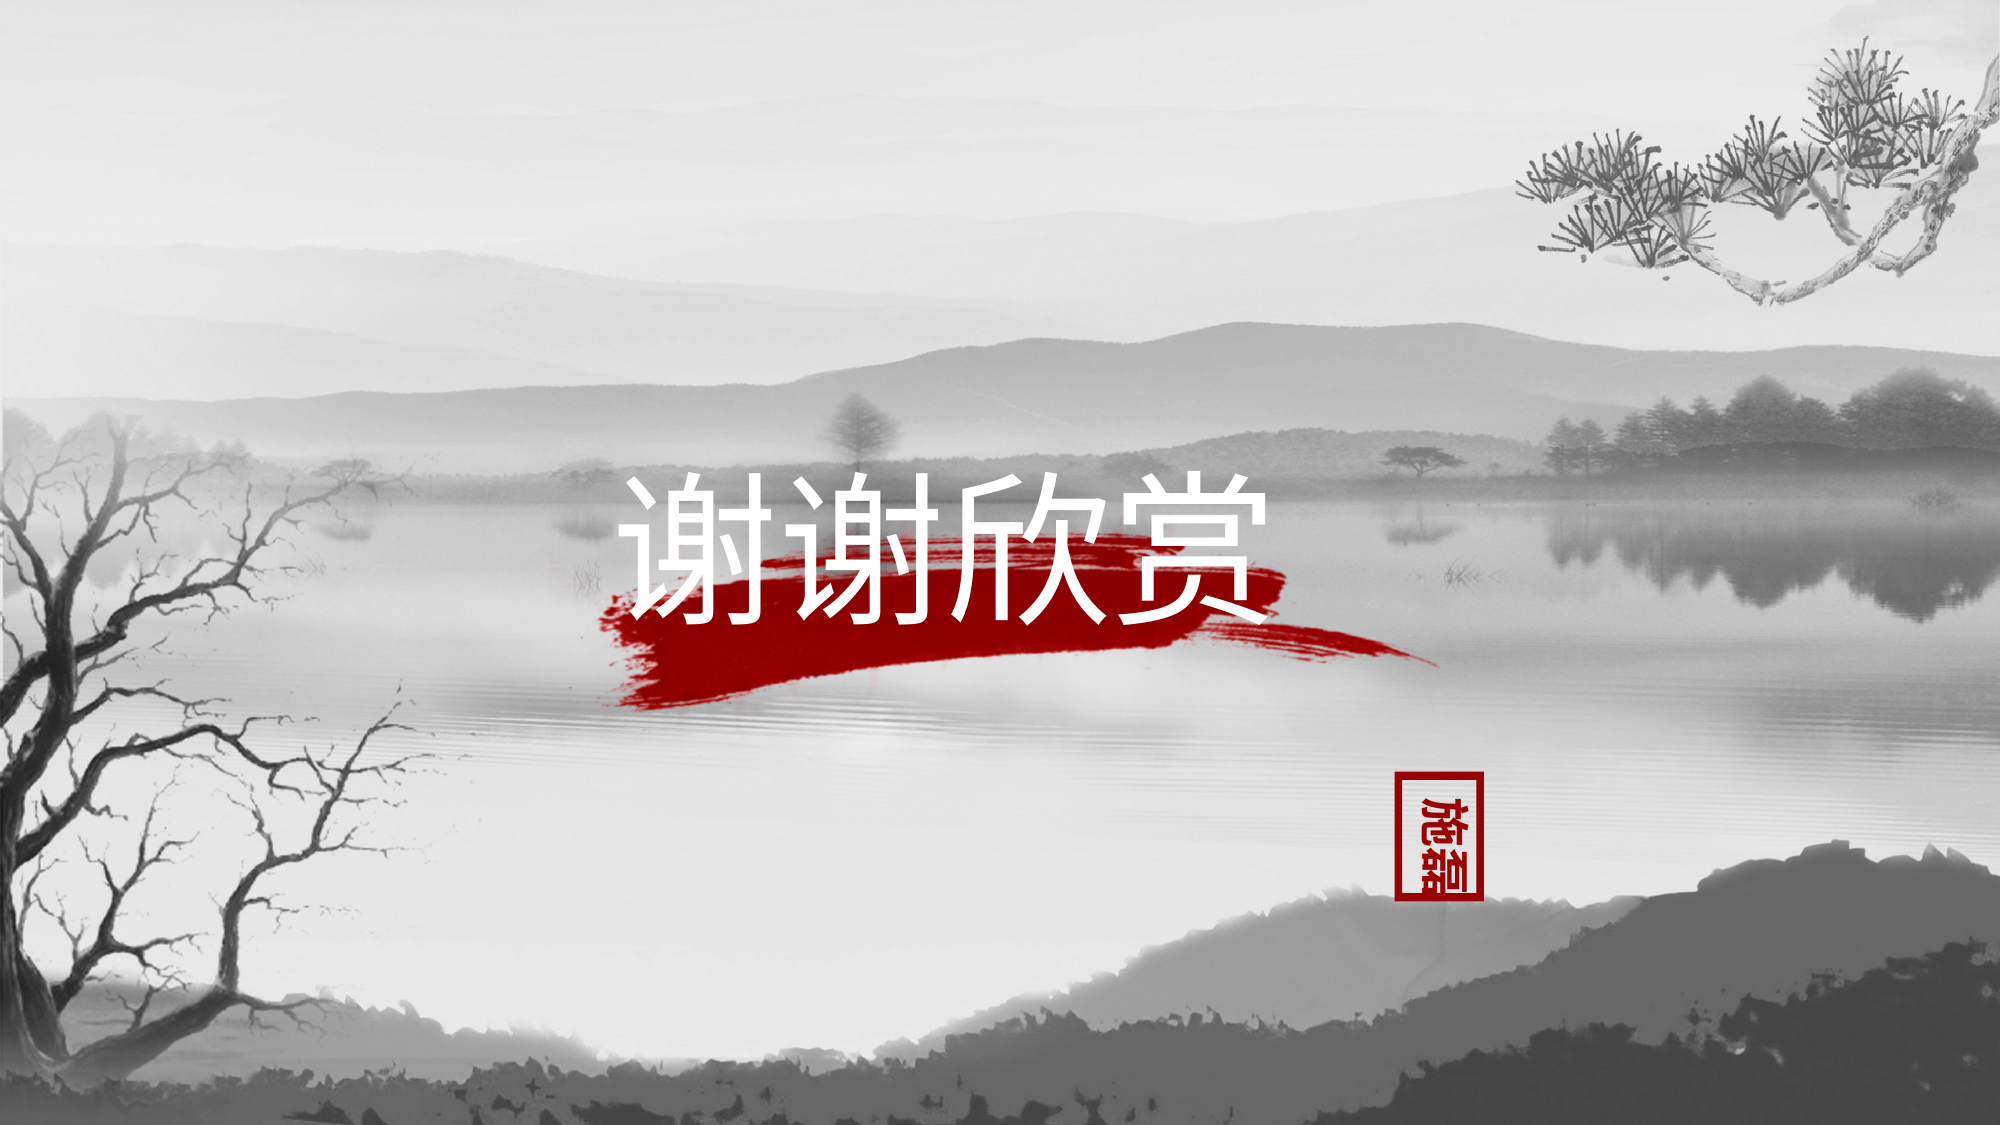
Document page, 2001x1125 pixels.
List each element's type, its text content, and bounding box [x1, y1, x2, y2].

text_box [1515, 0, 2000, 323]
picture [0, 24, 528, 1125]
text_box 谢谢欣赏 [596, 438, 881, 654]
picture [529, 161, 1484, 1100]
text_box 谢谢欣赏 [1130, 438, 1978, 654]
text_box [1393, 771, 1485, 919]
